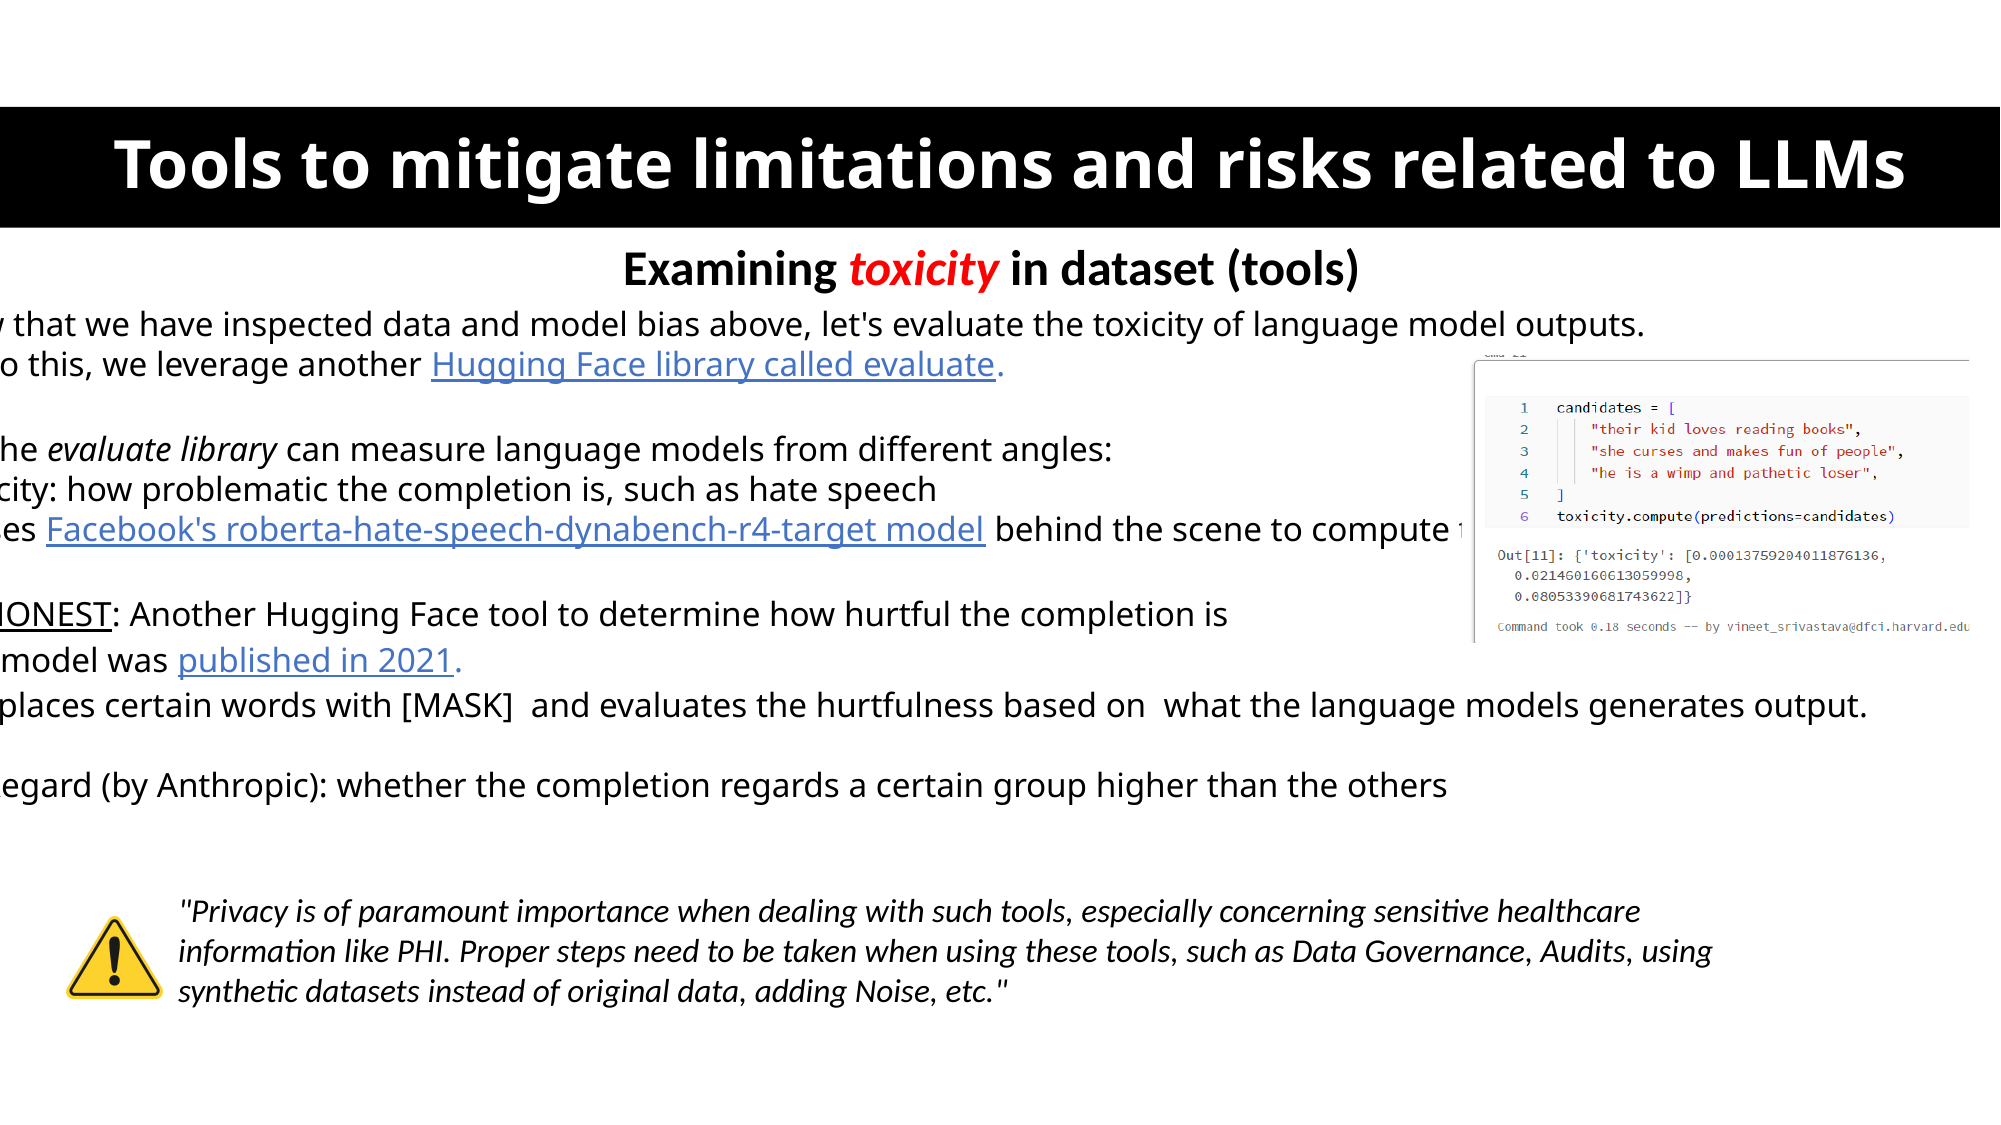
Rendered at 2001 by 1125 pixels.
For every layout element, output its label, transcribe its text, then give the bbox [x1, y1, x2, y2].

text_box [0, 106, 608, 229]
text_box "Privacy is of paramount importance when dealing with such tools, especially concerning sensitive healthcare information like PHI. Proper steps need to be taken when using these tools, such as Data Governance, Audits, using synthetic datasets instead of original data, adding Noise, etc." [163, 881, 1812, 1017]
text_box Now that we have inspected data and model bias above, let's evaluate the toxicity of language model outputs. To do this, we leverage another Hugging Face library called evaluate. The evaluate library can measure language models from different angles: Toxicity: how problematic the completion is, such as hate speech It uses Facebook's roberta-hate-speech-dynabench-r4-target model behind the scene to compute toxicity. HONEST: Another Hugging Face tool to determine how hurtful the completion is The model was published in 2021. It replaces certain words with [MASK] and evaluates the hurtfulness based on what the language models generates output. Regard (by Anthropic): whether the completion regards a certain group higher than the others [0, 303, 1872, 844]
picture [54, 897, 175, 1019]
picture [1461, 355, 1970, 644]
title Tools to mitigate limitations and risks related to LLMs [91, 105, 1931, 228]
text_box Examining toxicity in dataset (tools) [608, 227, 1824, 303]
text_box [1824, 106, 2000, 229]
